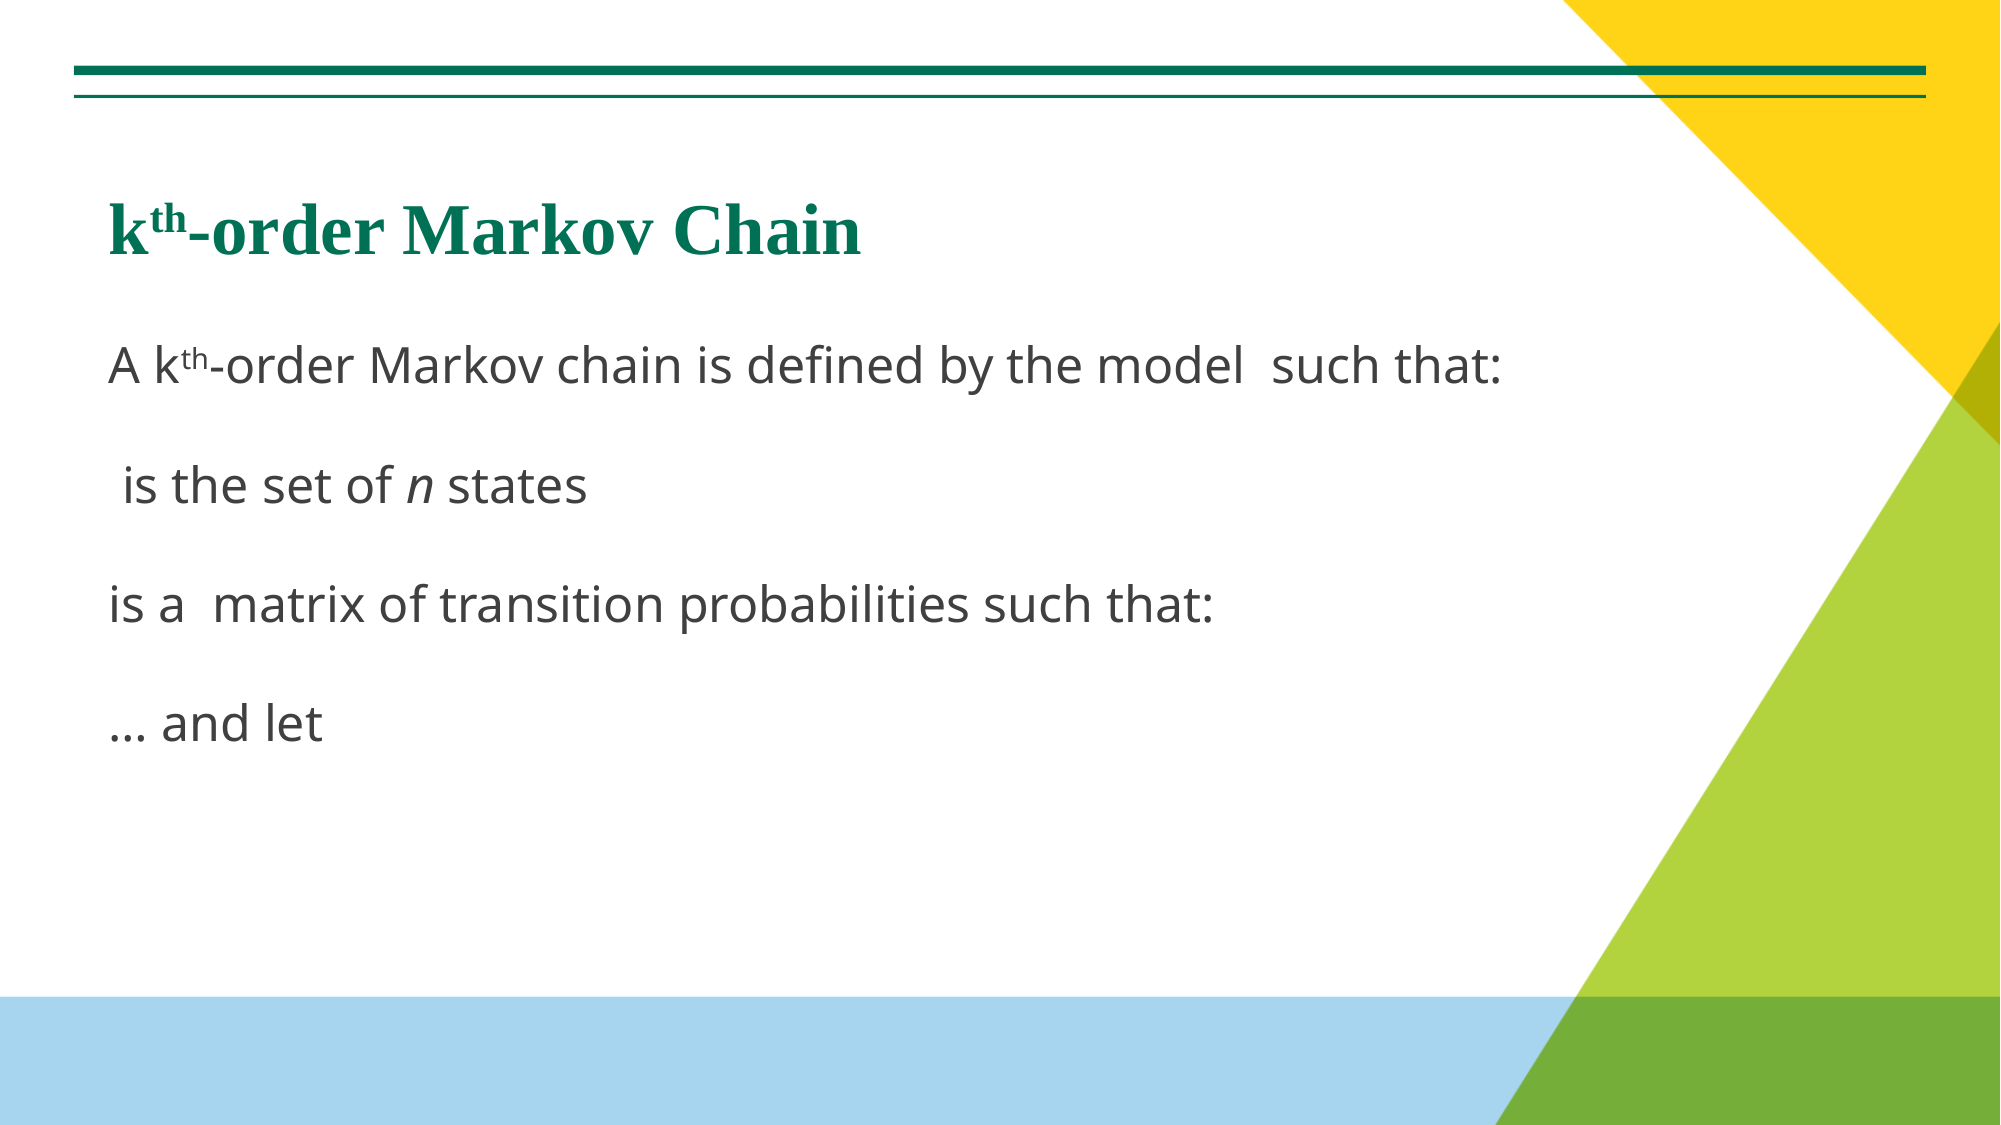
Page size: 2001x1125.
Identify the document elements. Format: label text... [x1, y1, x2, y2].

picture [0, 0, 2000, 1125]
title kth-order Markov Chain [94, 136, 1819, 326]
